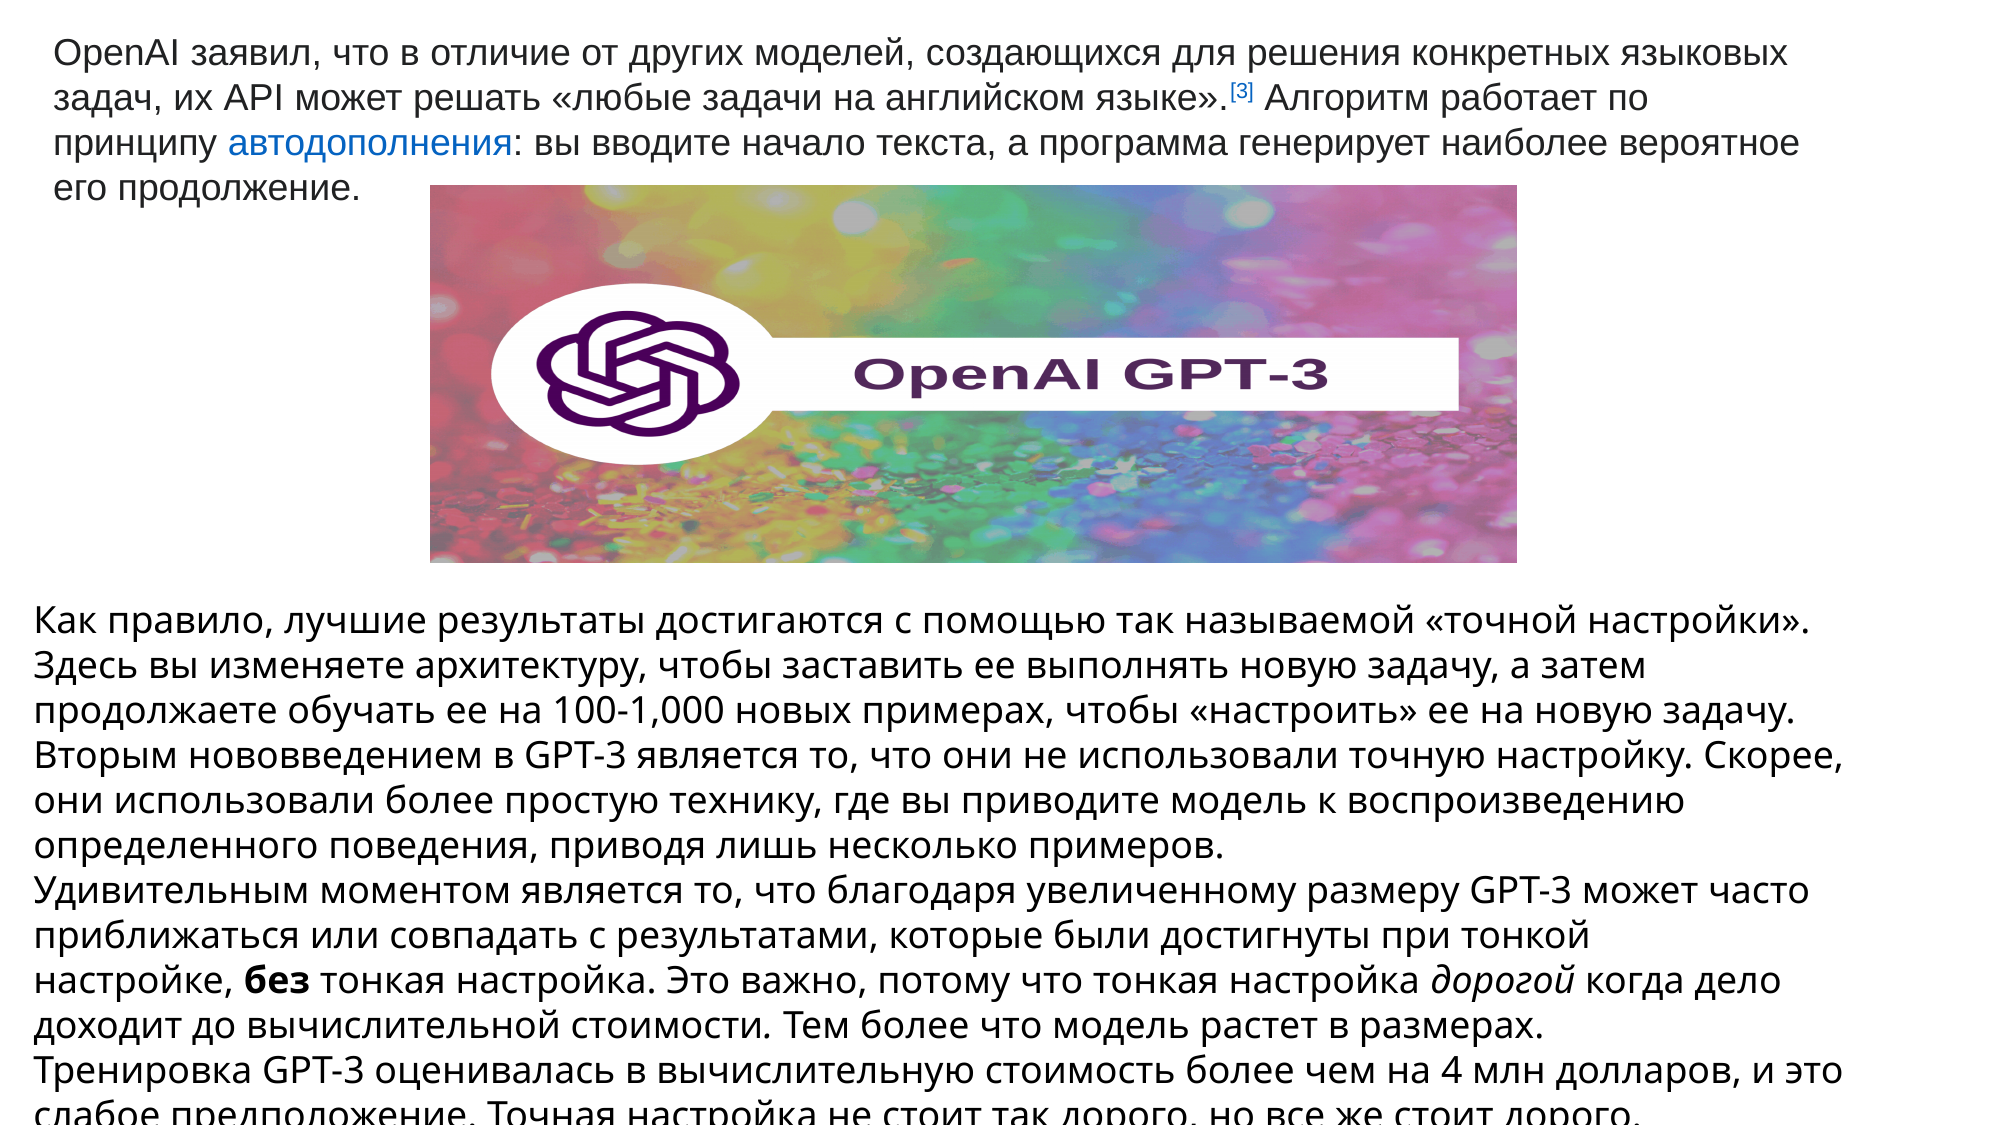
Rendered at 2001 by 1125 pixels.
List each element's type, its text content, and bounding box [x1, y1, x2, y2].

text_box Как правило, лучшие результаты достигаются с помощью так называемой «точной настройки». Здесь вы изменяете архитектуру, чтобы заставить ее выполнять новую задачу, а затем продолжаете обучать ее на 100-1,000 новых примерах, чтобы «настроить» ее на новую задачу. Вторым нововведением в GPT-3 является то, что они не использовали точную настройку. Скорее, они использовали более простую технику, где вы приводите модель к воспроизведению определенного поведения, приводя лишь несколько примеров. Удивительным моментом является то, что благодаря увеличенному размеру GPT-3 может часто приближаться или совпадать с результатами, которые были достигнуты при тонкой настройке, без тонкая настройка. Это важно, потому что тонкая настройка дорогой когда дело доходит до вычислительной стоимости. Тем более что модель растет в размерах. Тренировка GPT-3 оценивалась в вычислительную стоимость более чем на 4 млн долларов, и это слабое предположение. Точная настройка не стоит так дорого, но все же стоит дорого. [18, 588, 1868, 1125]
text_box OpenAI заявил, что в отличие от других моделей, создающихся для решения конкретных языковых задач, их API может решать «любые задачи на английском языке».[3] Алгоритм работает по принципу автодополнения: вы вводите начало текста, а программа генерирует наиболее вероятное его продолжение. [38, 20, 1848, 215]
picture [430, 185, 1517, 563]
